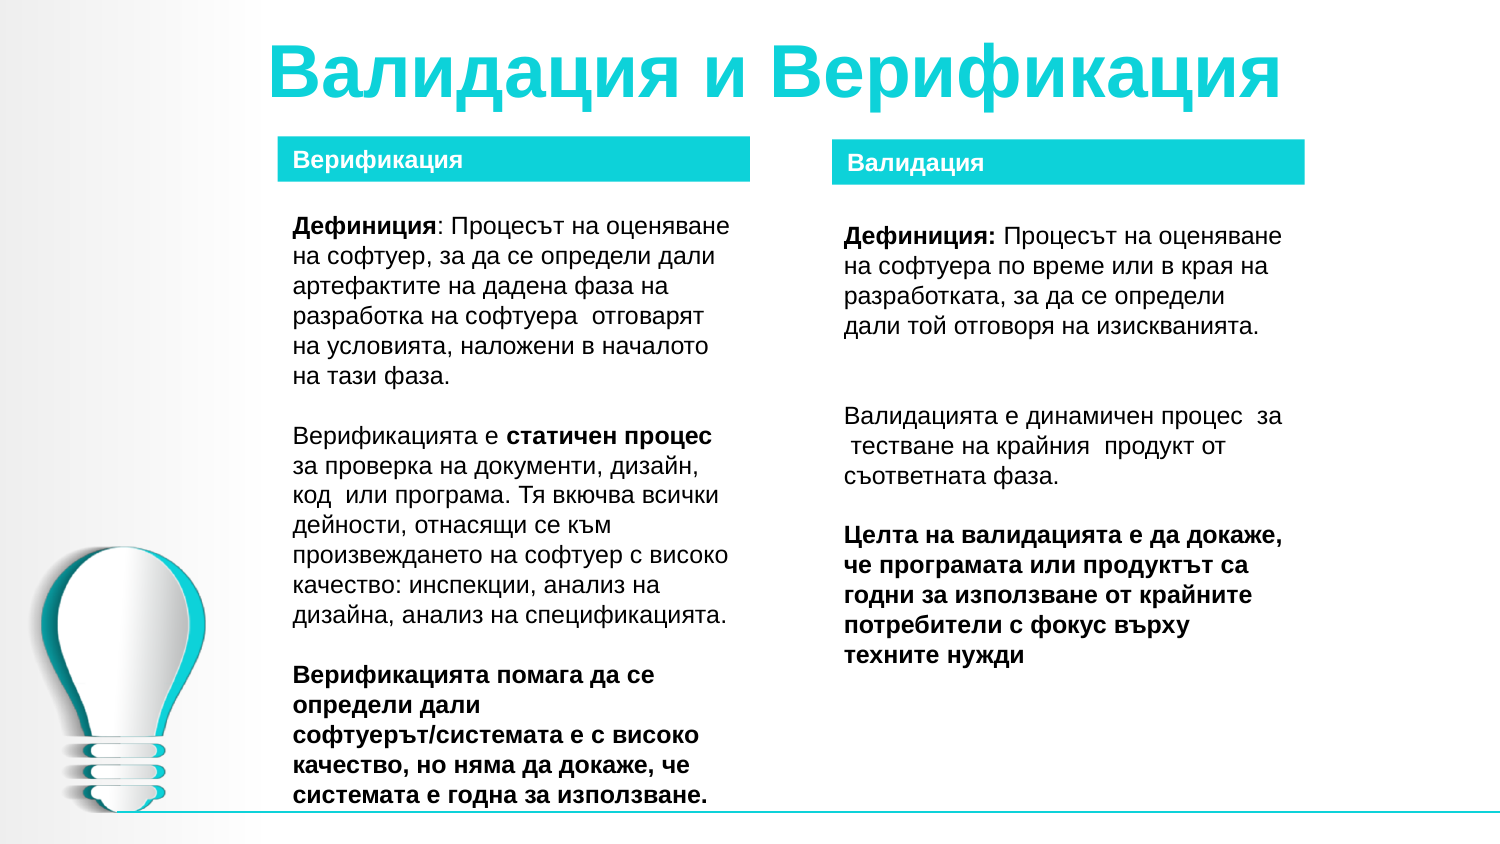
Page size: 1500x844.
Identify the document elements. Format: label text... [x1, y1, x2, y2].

picture [27, 546, 206, 813]
text_box Дефиниция: Процесът на оценяване на софтуер, за да се определи дали артефактите на дадена фаза на разработка на софтуера отговарят на условията, наложени в началото на тази фаза. Верификацията е статичен процес за проверка на документи, дизайн, код или програма. Тя вкючва всички дейности, отнасящи се към произвеждането на софтуер с високо качество: инспекции, анализ на дизайна, анализ на спецификацията. Верификацията помага да се определи дали софтуерът/системата е с високо качество, но няма да докаже, че системата е годна за използване. [285, 202, 743, 816]
text_box Дефиниция: Процесът на оценяване на софтуера по време или в края на разработката, за да се определи дали той отговоря на изискванията. Валидацията е динамичен процес за тестване на крайния продукт от съответната фаза. Целта на валидацията е да докаже, че програмата или продуктът са годни за използване от крайните потребители с фокус върху техните нужди [836, 212, 1298, 677]
title Валидация и Верификация [259, 3, 1500, 133]
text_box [277, 136, 751, 182]
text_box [831, 139, 1305, 185]
